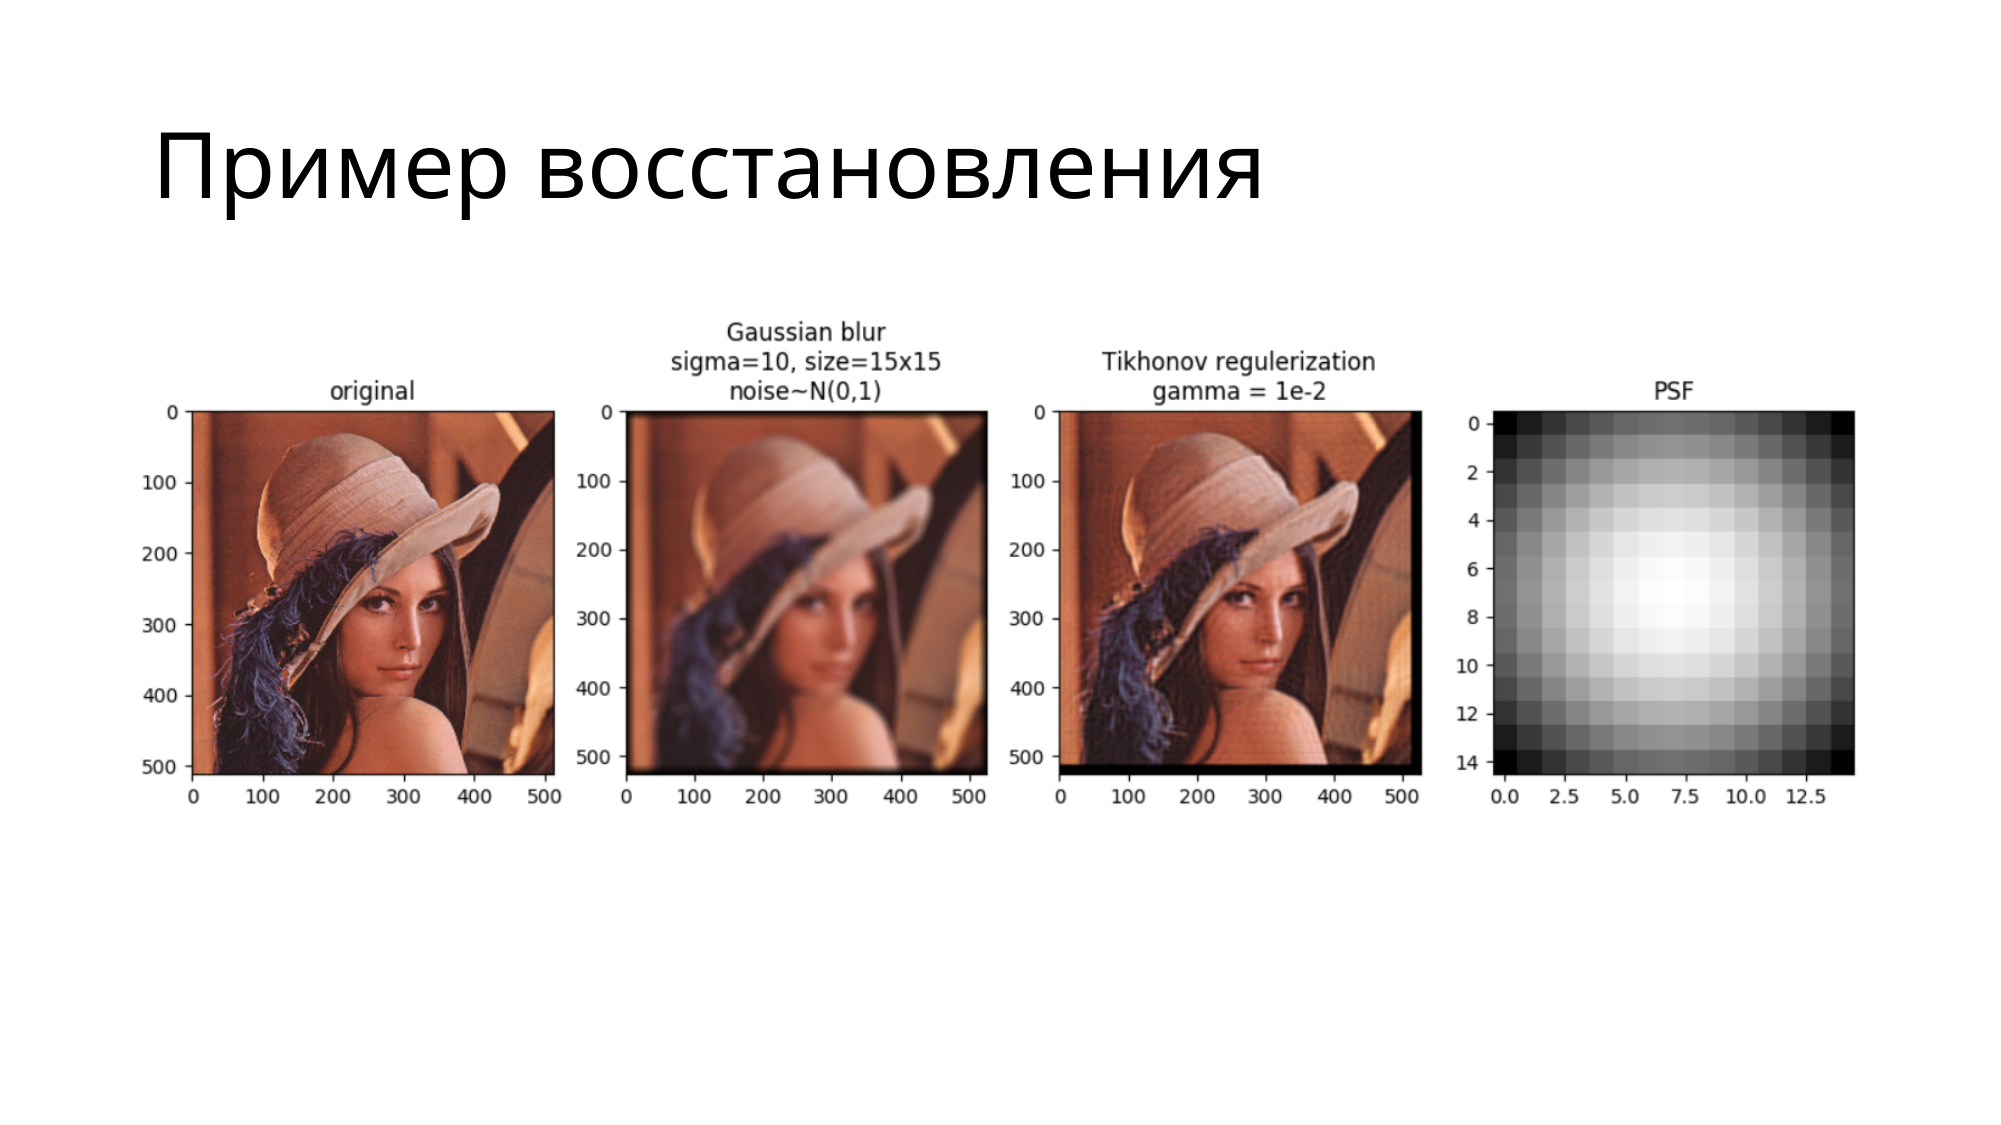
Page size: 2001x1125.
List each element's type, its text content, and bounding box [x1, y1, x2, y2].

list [137, 316, 1863, 809]
title Пример восстановления [137, 59, 1863, 278]
